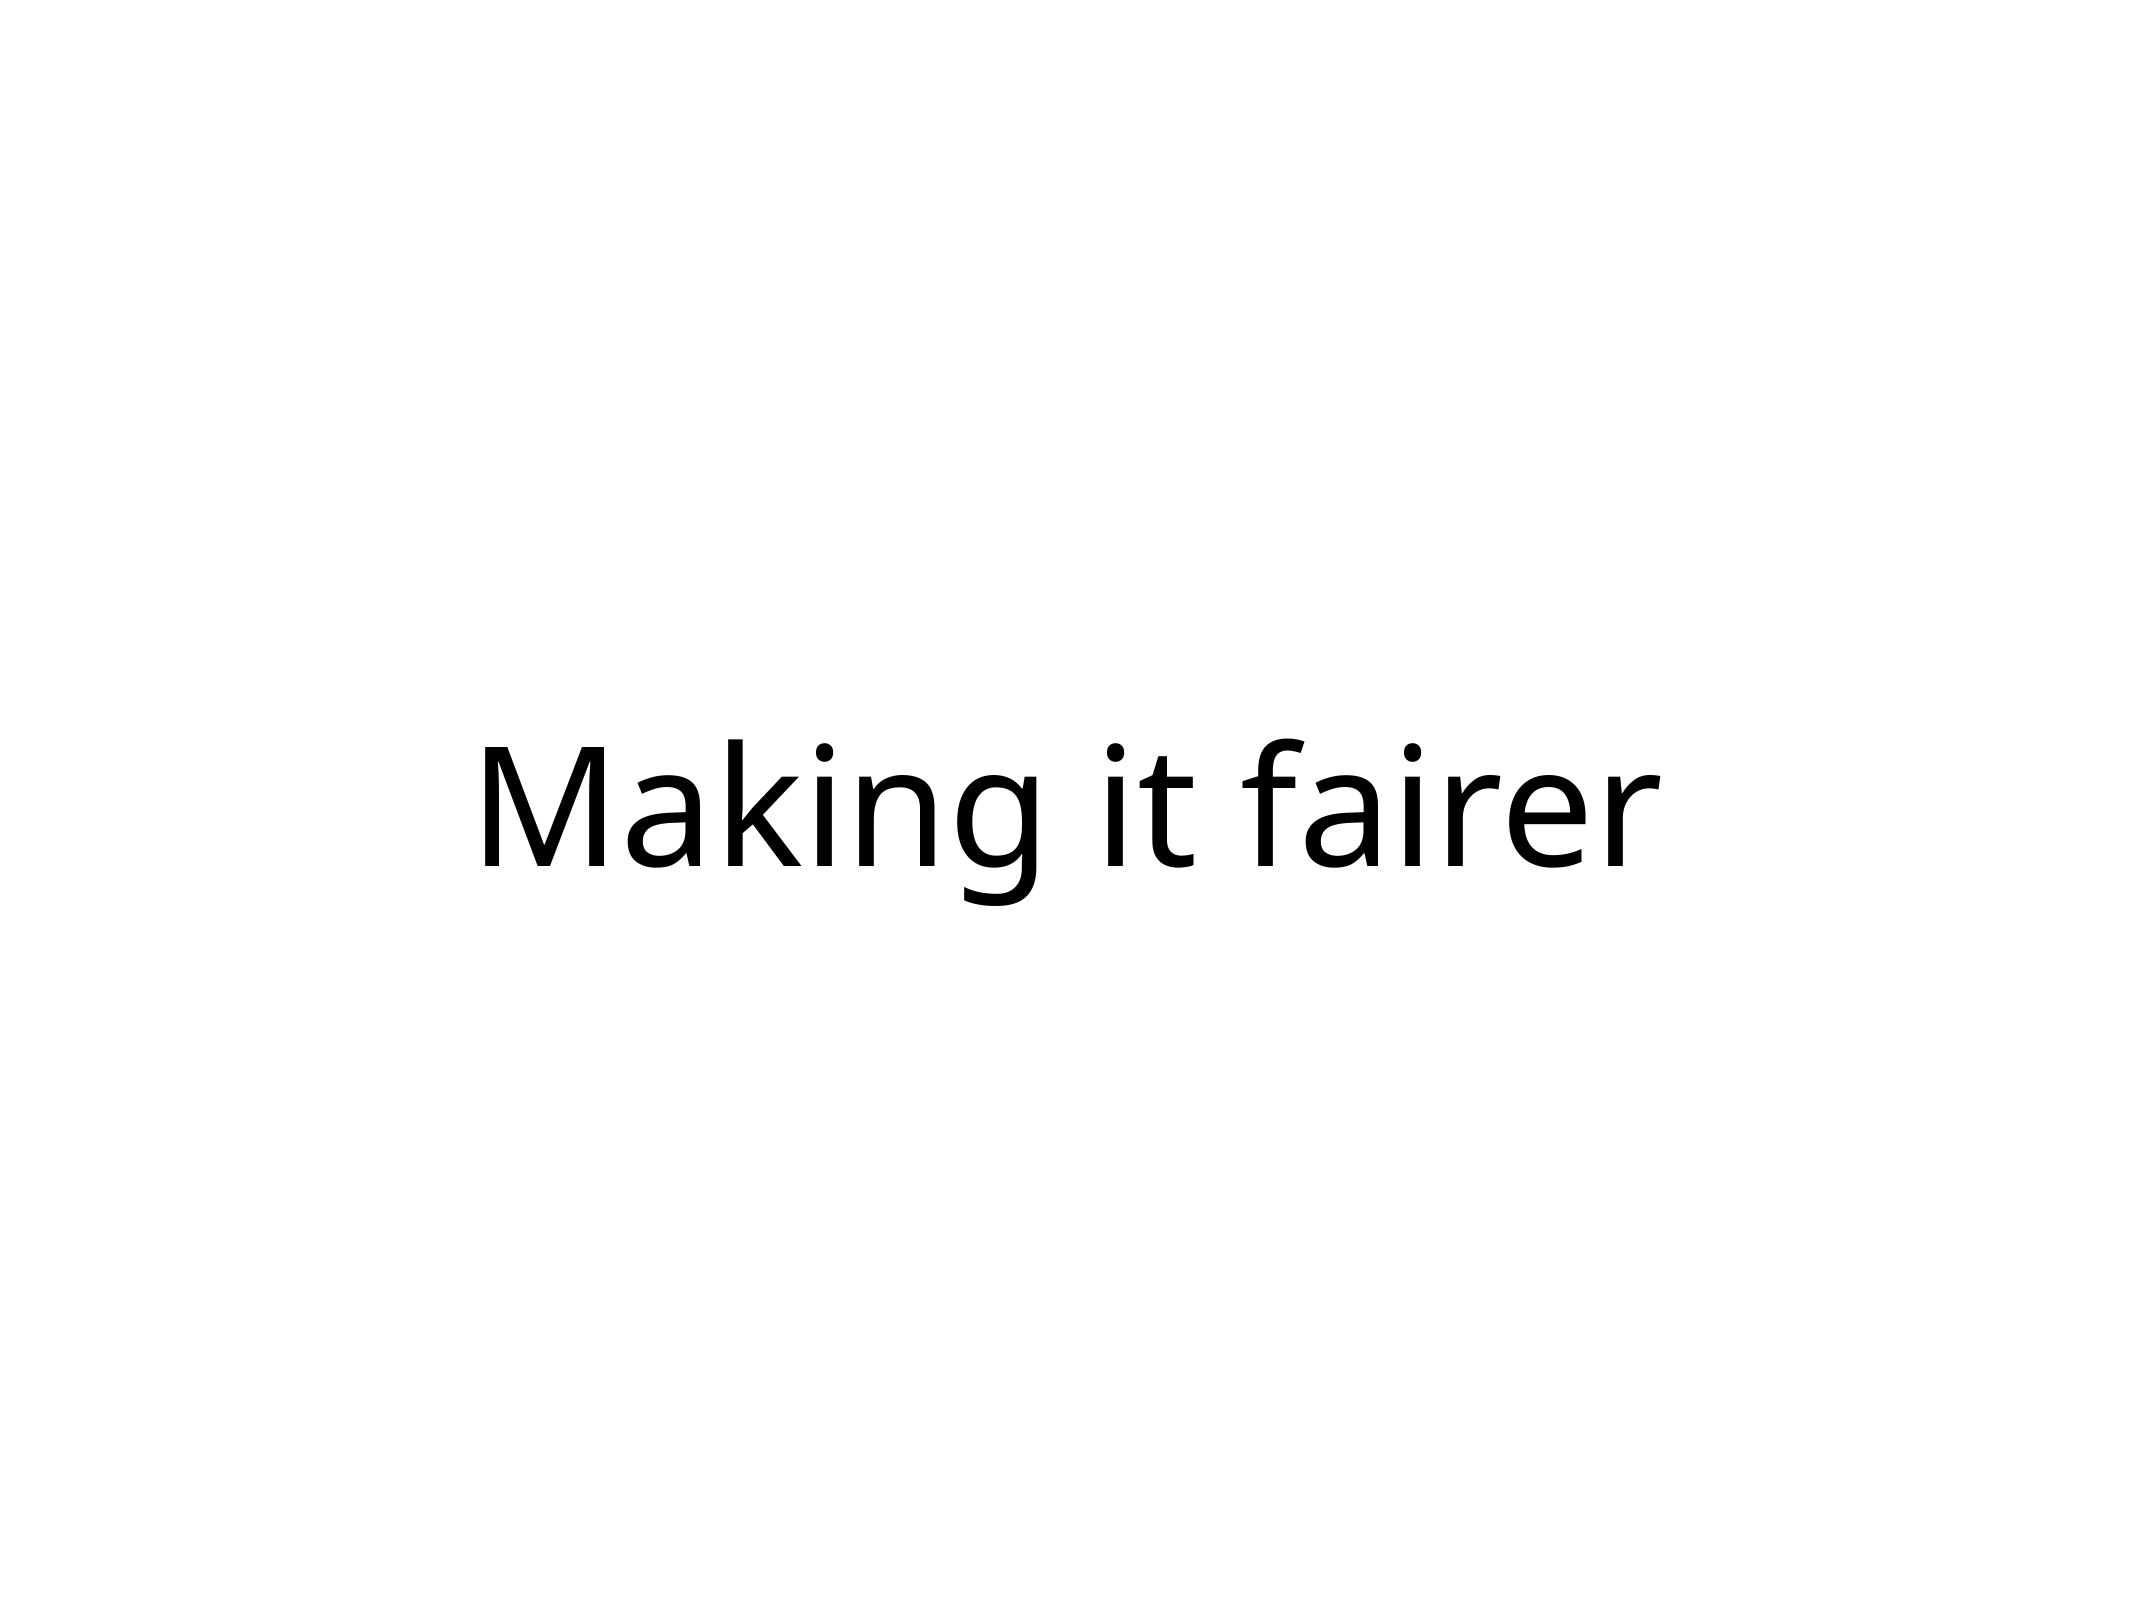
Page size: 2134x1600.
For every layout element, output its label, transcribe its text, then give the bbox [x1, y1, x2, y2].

title Making it fairer [155, 622, 1978, 978]
